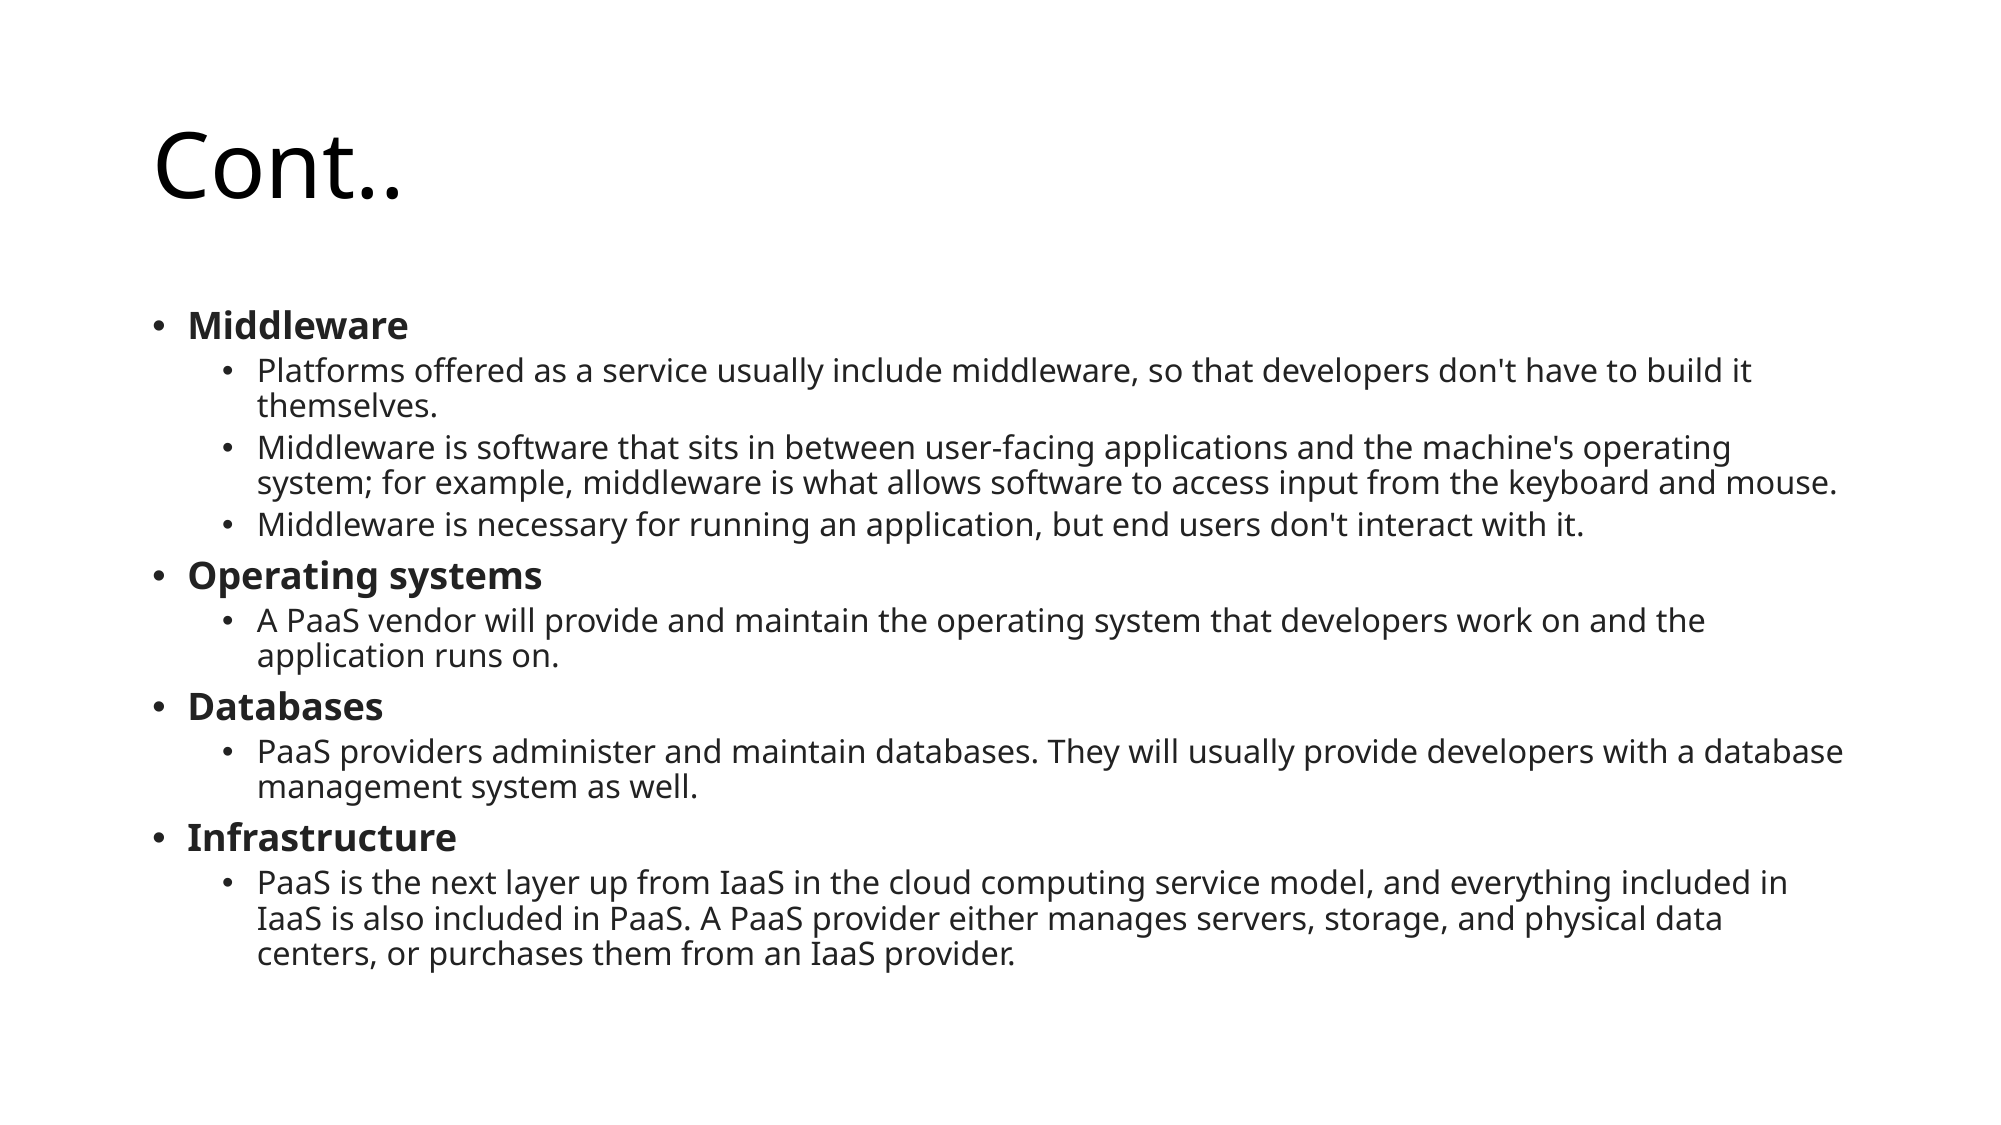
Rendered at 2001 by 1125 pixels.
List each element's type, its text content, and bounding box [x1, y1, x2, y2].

title Cont.. [137, 59, 1863, 278]
list Middleware Platforms offered as a service usually include middleware, so that developers don't have to build it themselves. Middleware is software that sits in between user-facing applications and the machine's operating system; for example, middleware is what allows software to access input from the keyboard and mouse. Middleware is necessary for running an application, but end users don't interact with it. Operating systems A PaaS vendor will provide and maintain the operating system that developers work on and the application runs on. Databases PaaS providers administer and maintain databases. They will usually provide developers with a database management system as well. Infrastructure PaaS is the next layer up from IaaS in the cloud computing service model, and everything included in IaaS is also included in PaaS. A PaaS provider either manages servers, storage, and physical data centers, or purchases them from an IaaS provider. [137, 299, 1863, 1014]
